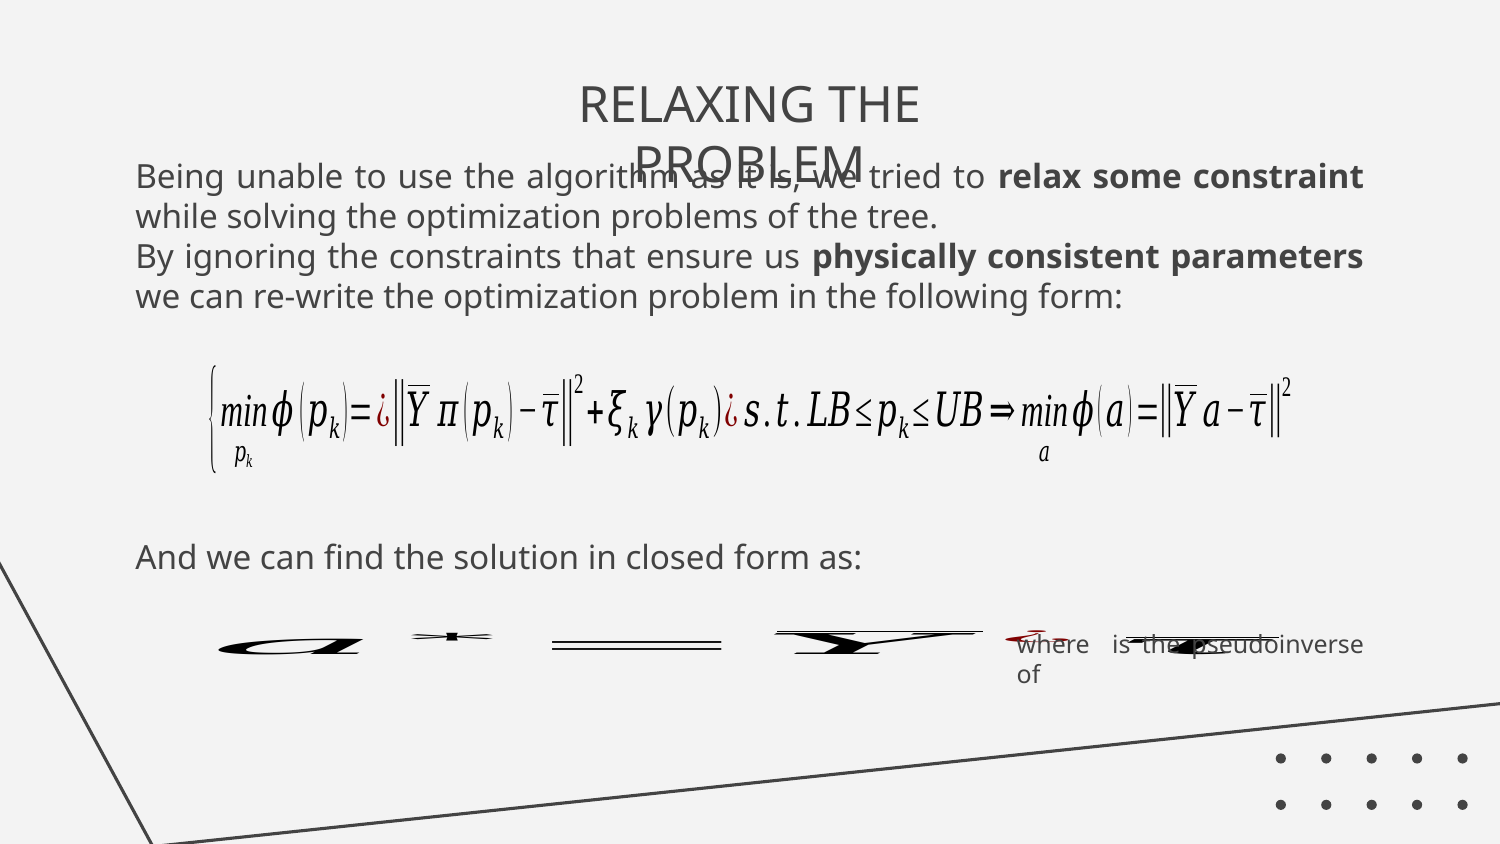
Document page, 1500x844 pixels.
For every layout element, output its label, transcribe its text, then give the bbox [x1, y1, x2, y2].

title RELAXING THE PROBLEM [486, 57, 1014, 140]
text_box And we can find the solution in closed form as: [120, 521, 1380, 605]
text_box Being unable to use the algorithm as it is, we tried to relax some constraint while solving the optimization problems of the tree. By ignoring the constraints that ensure us physically consistent parameters we can re-write the optimization problem in the following form: [120, 140, 1380, 384]
